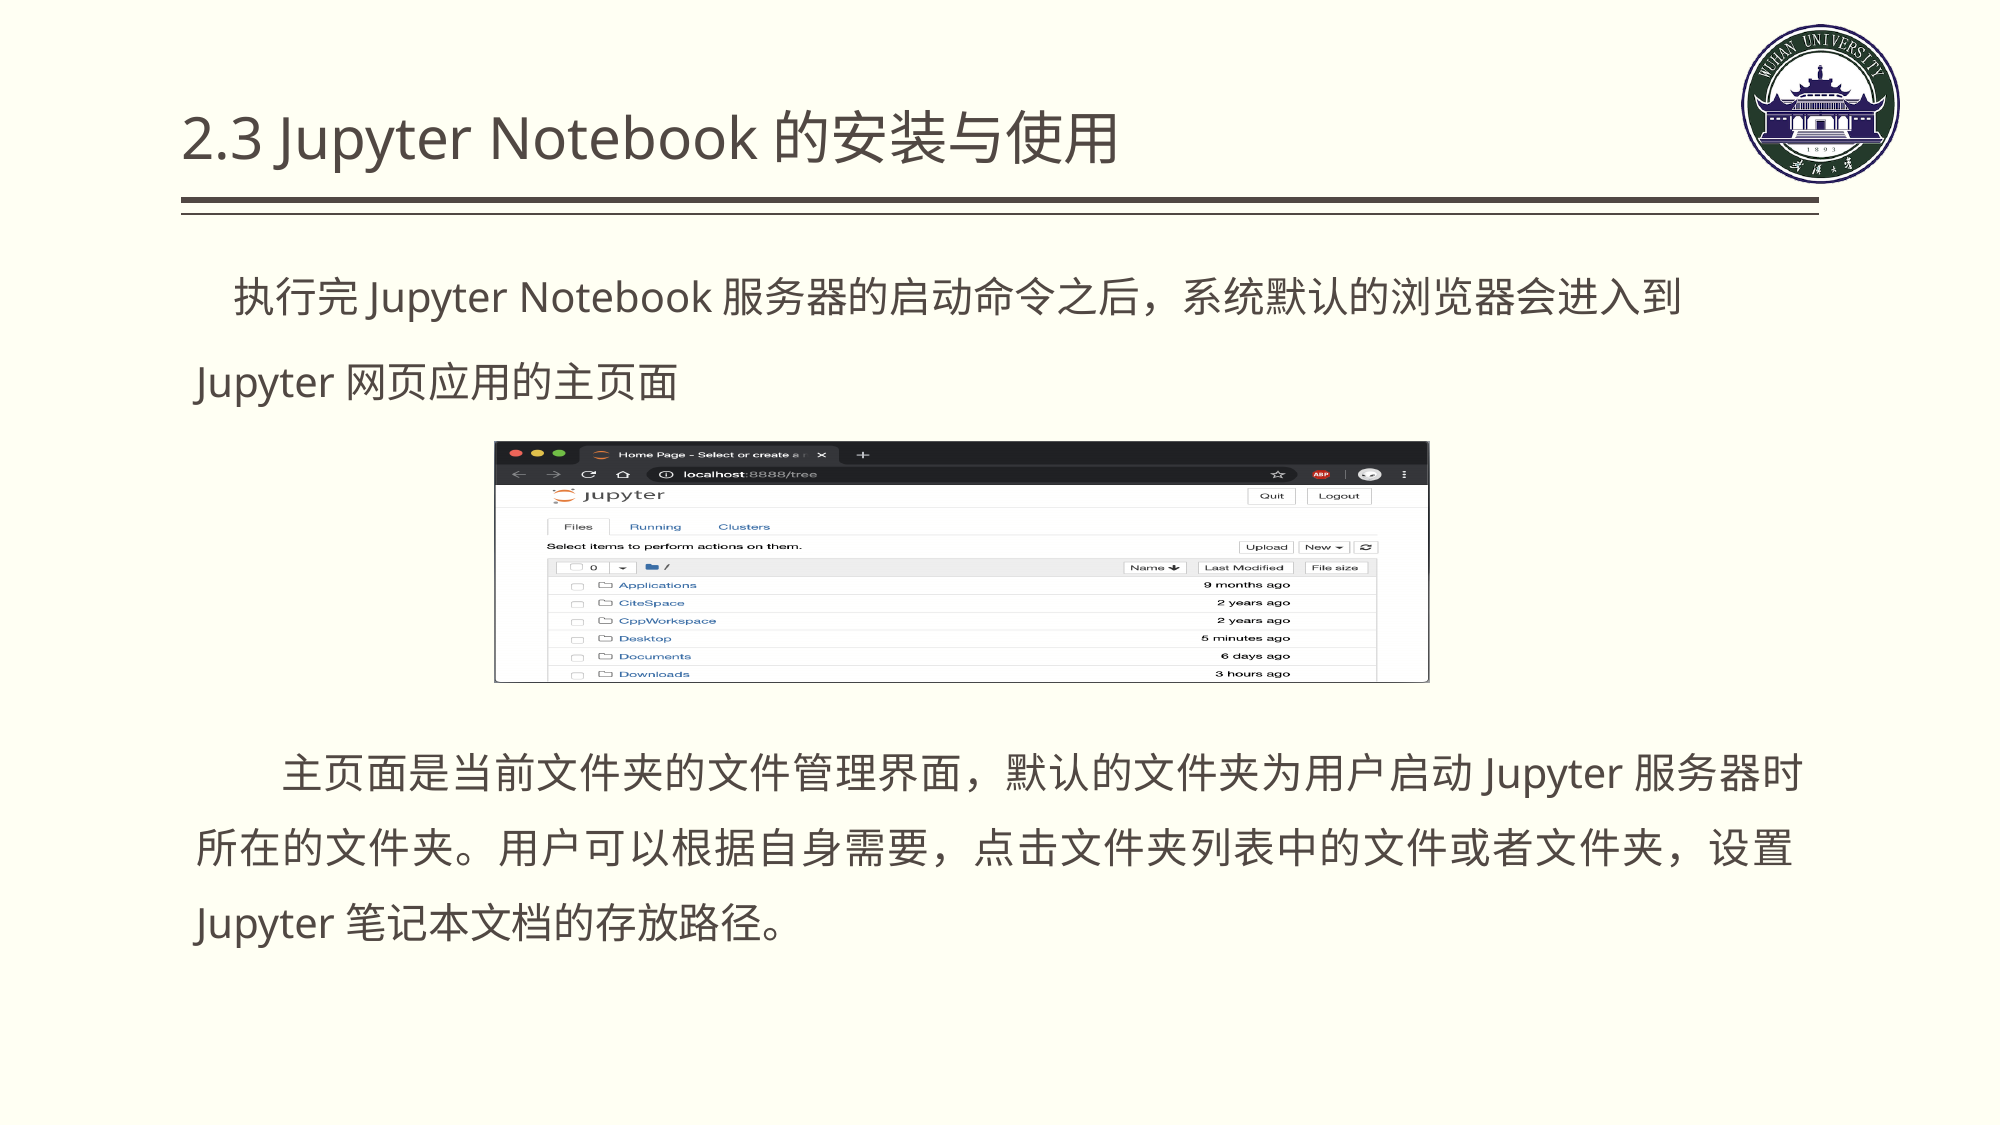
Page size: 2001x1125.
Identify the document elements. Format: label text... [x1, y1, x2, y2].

text_box 执行完Jupyter Notebook服务器的启动命令之后，系统默认的浏览器会进入到Jupyter网页应用的主页面 [181, 227, 1819, 468]
picture [1741, 24, 1900, 184]
text_box 主页面是当前文件夹的文件管理界面，默认的文件夹为用户启动Jupyter服务器时所在的文件夹。用户可以根据自身需要，点击文件夹列表中的文件或者文件夹，设置Jupyter笔记本文档的存放路径。 [181, 714, 1819, 955]
picture [494, 441, 1430, 683]
title 2.3 Jupyter Notebook的安装与使用 [181, 74, 1819, 180]
